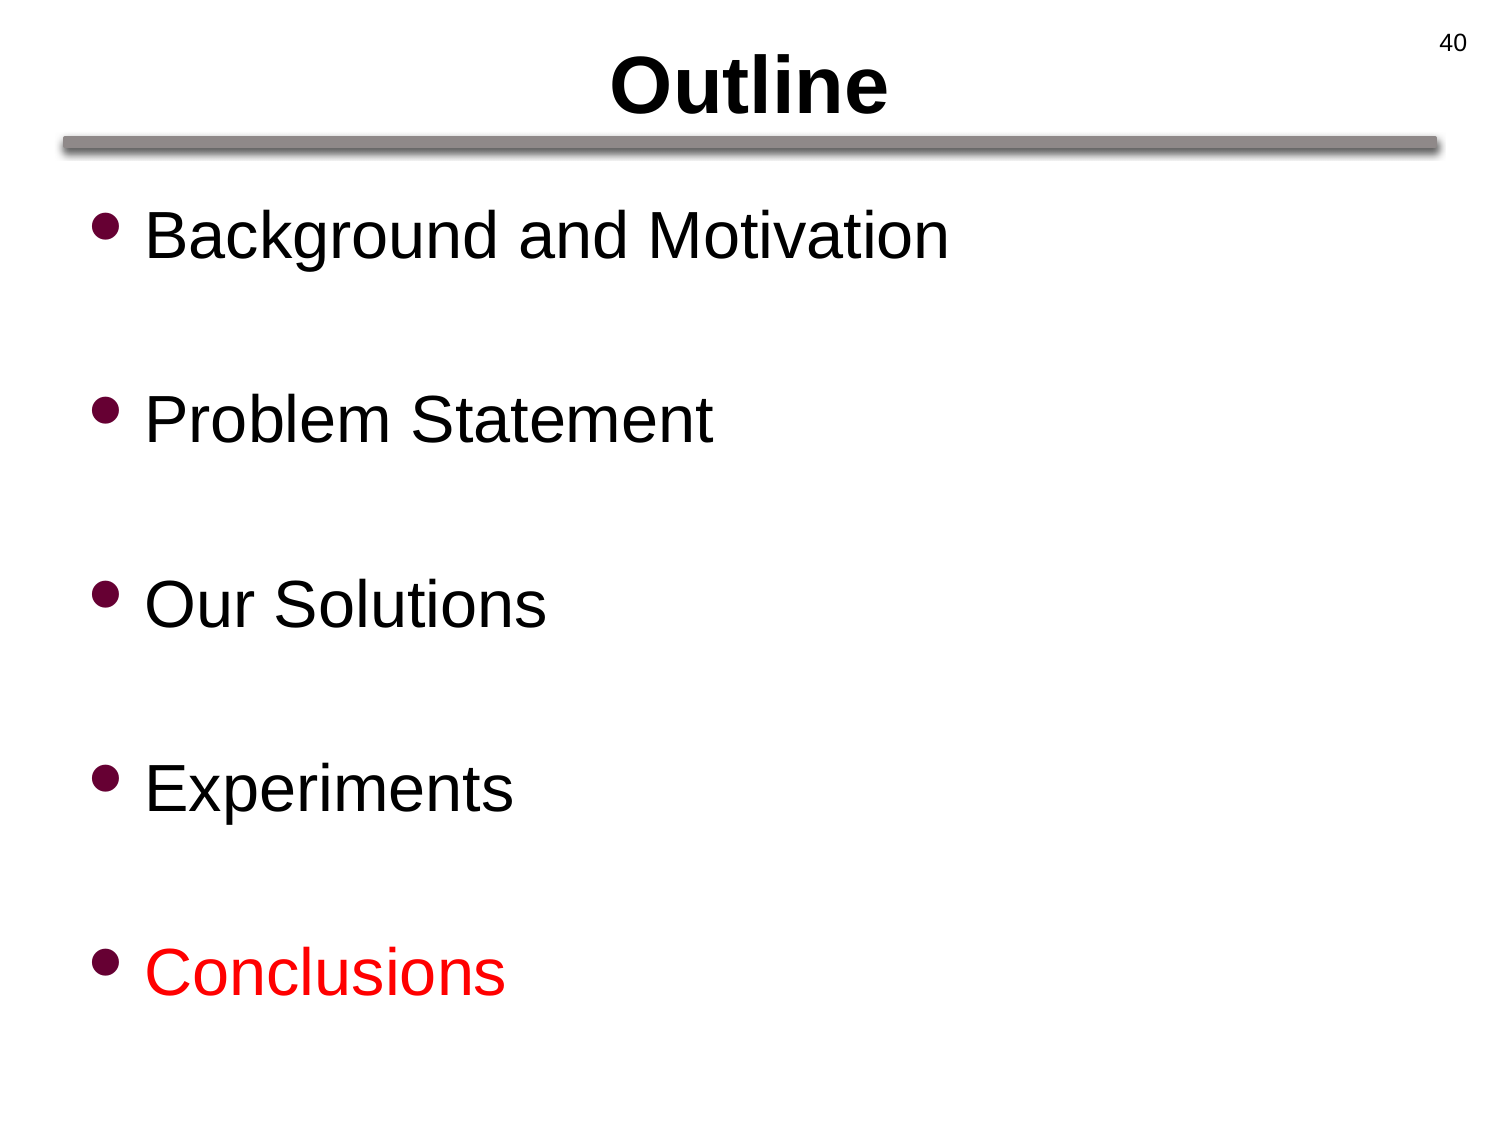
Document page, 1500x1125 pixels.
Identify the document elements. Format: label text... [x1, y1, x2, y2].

slide_number 40 [1131, 18, 1483, 62]
list Background and Motivation Problem Statement Our Solutions Experiments Conclusions [73, 184, 1424, 948]
title Outline [75, 20, 1425, 138]
